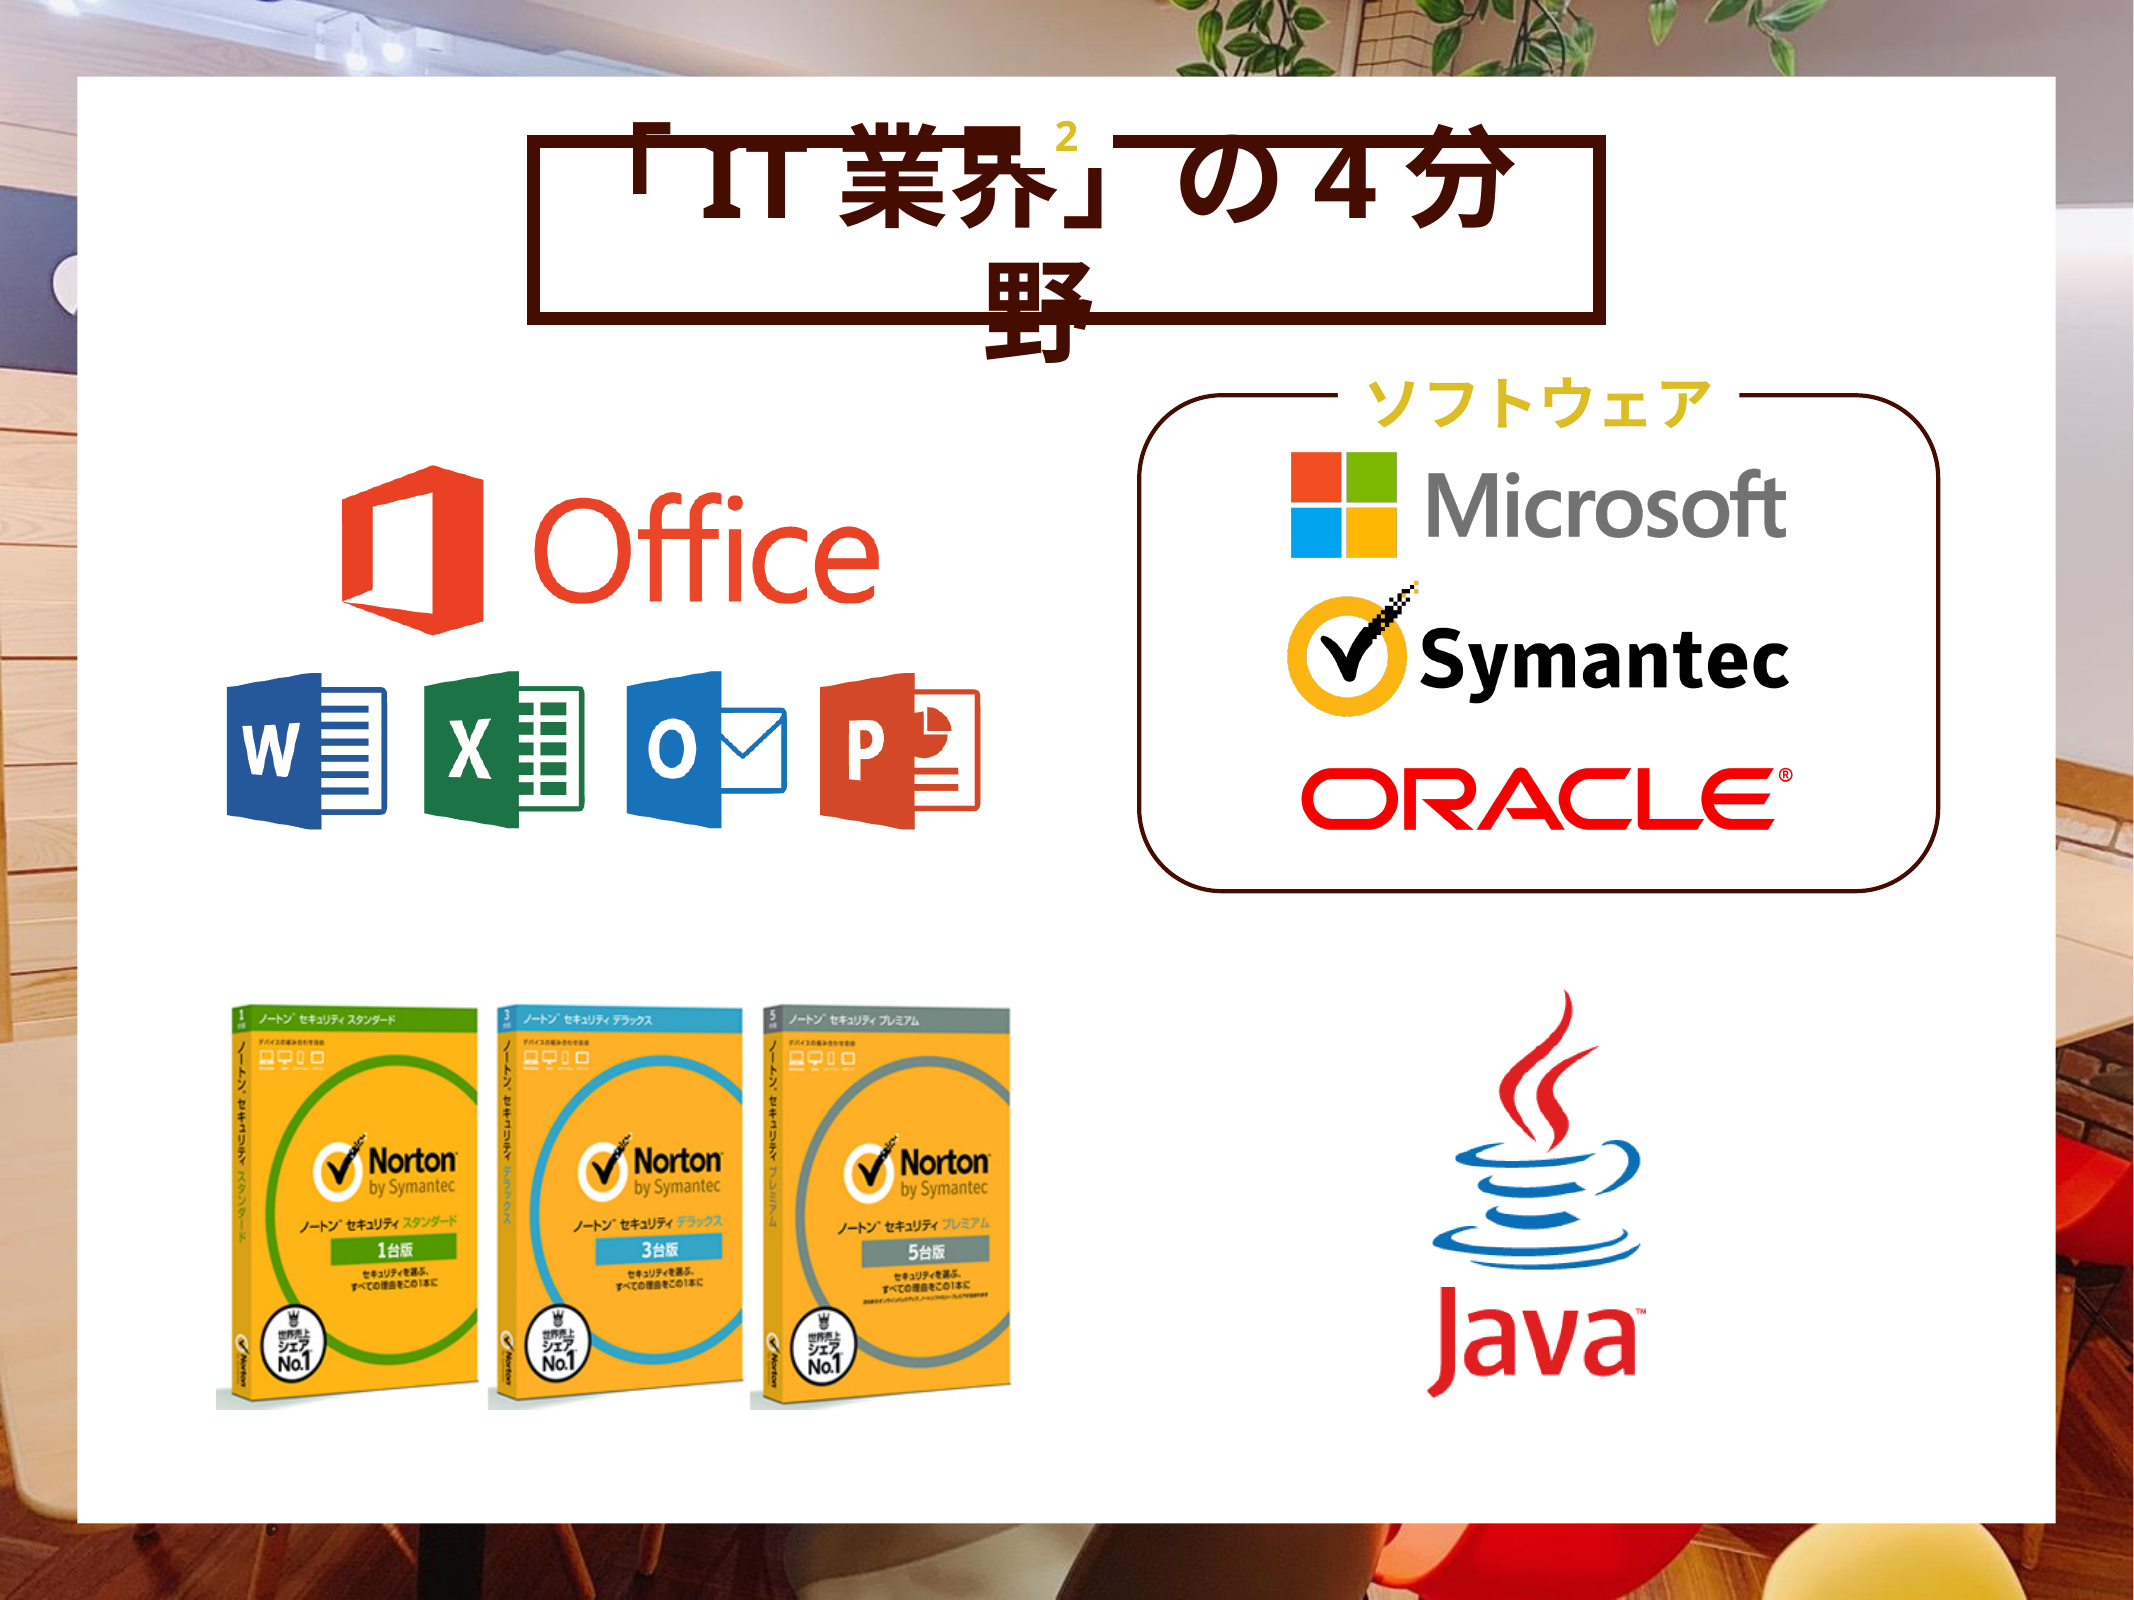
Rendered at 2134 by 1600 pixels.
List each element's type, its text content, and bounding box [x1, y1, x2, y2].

text_box ソフトウェア [1337, 358, 1740, 445]
text_box [533, 141, 1600, 319]
picture [0, 0, 2134, 1600]
text_box 「IT業界」の4分野 [531, 97, 1547, 384]
text_box [77, 76, 2056, 1524]
text_box 2 [1020, 101, 1113, 168]
text_box [1139, 395, 1939, 892]
